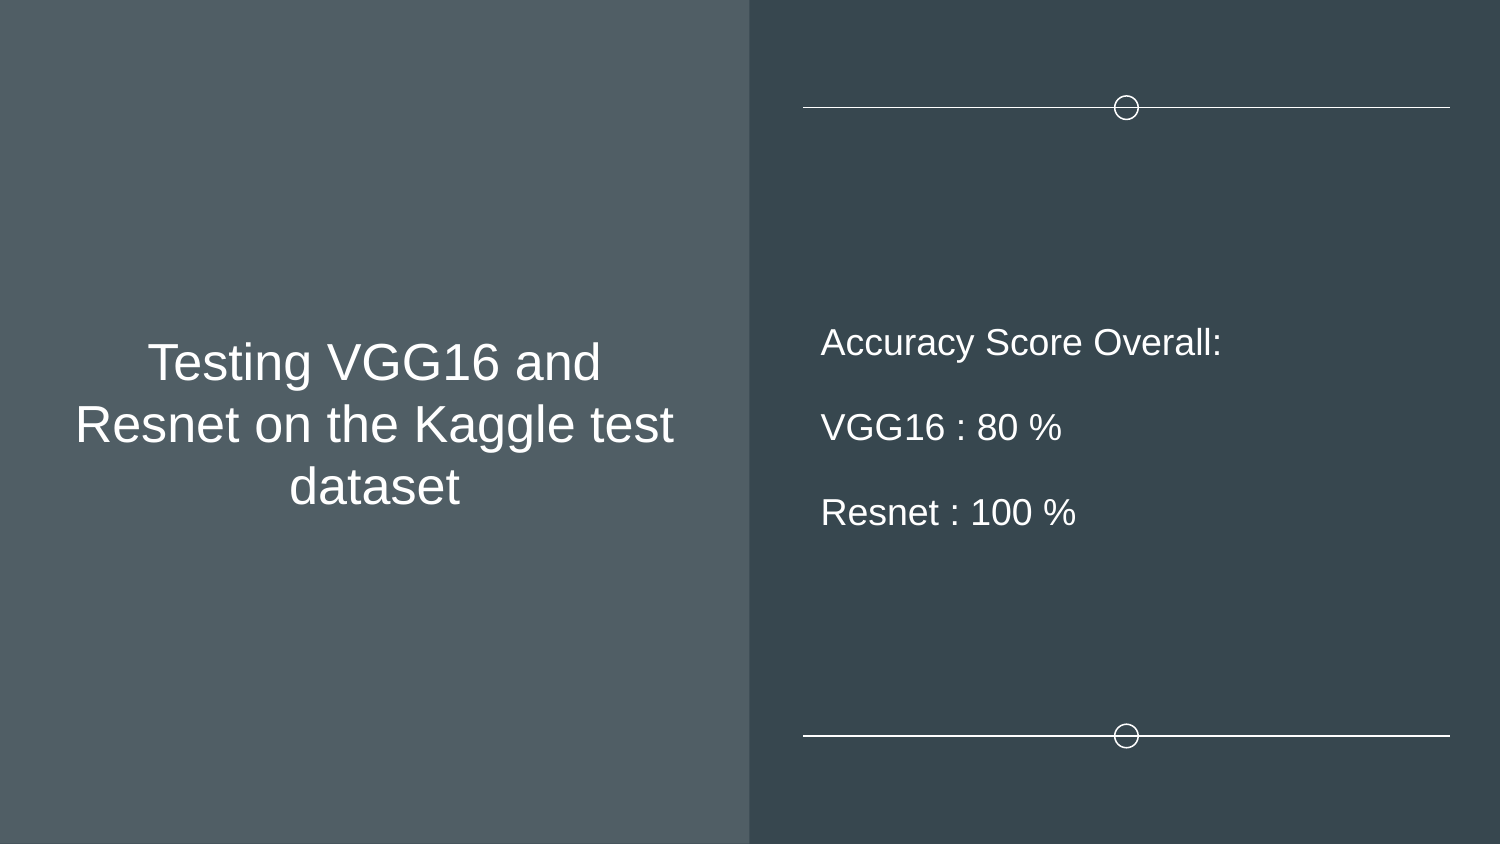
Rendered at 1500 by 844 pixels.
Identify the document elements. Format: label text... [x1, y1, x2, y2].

list Accuracy Score Overall: VGG16 : 80 % Resnet : 100 % [805, 175, 1453, 669]
title Testing VGG16 and Resnet on the Kaggle test dataset [51, 175, 699, 669]
